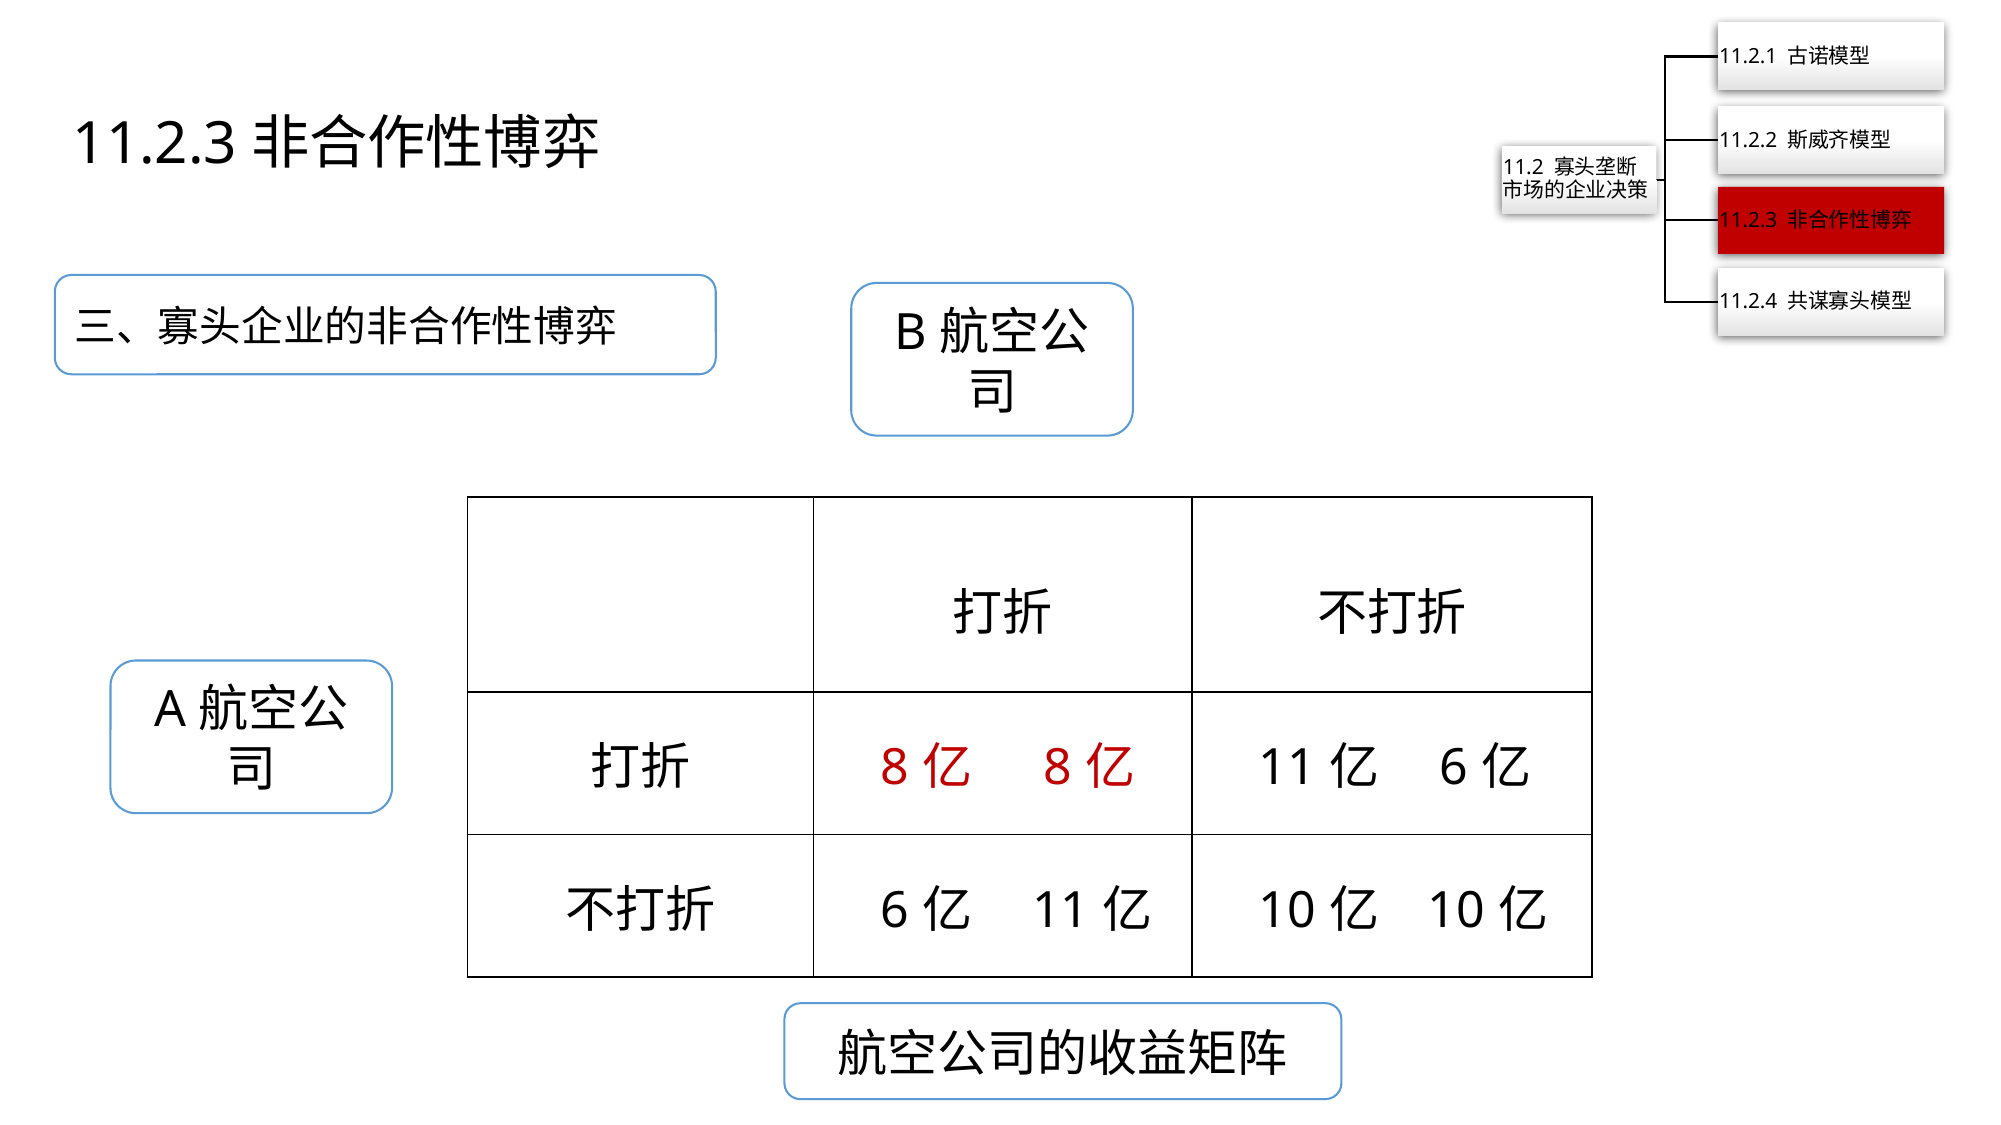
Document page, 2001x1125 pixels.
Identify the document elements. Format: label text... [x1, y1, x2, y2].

table_cell 11亿 6亿 [1193, 693, 1591, 834]
table_header 打折 [814, 498, 1191, 691]
table_cell 10亿 10亿 [1193, 835, 1591, 976]
table_cell 6亿 11亿 [814, 835, 1191, 976]
table_header 不打折 [1193, 498, 1591, 691]
text_box 三、寡头企业的非合作性博弈 [53, 273, 717, 376]
text_box 11.2.3非合作性博弈 [54, 95, 1501, 184]
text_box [1501, 0, 2000, 353]
text_box A航空公司 [109, 659, 394, 815]
table_cell 不打折 [468, 835, 813, 976]
text_box 航空公司的收益矩阵 [783, 1002, 1343, 1101]
table_header [468, 498, 813, 691]
table_cell 打折 [468, 693, 813, 834]
text_box B航空公司 [850, 281, 1134, 437]
table_cell 8亿 8亿 [814, 693, 1191, 834]
